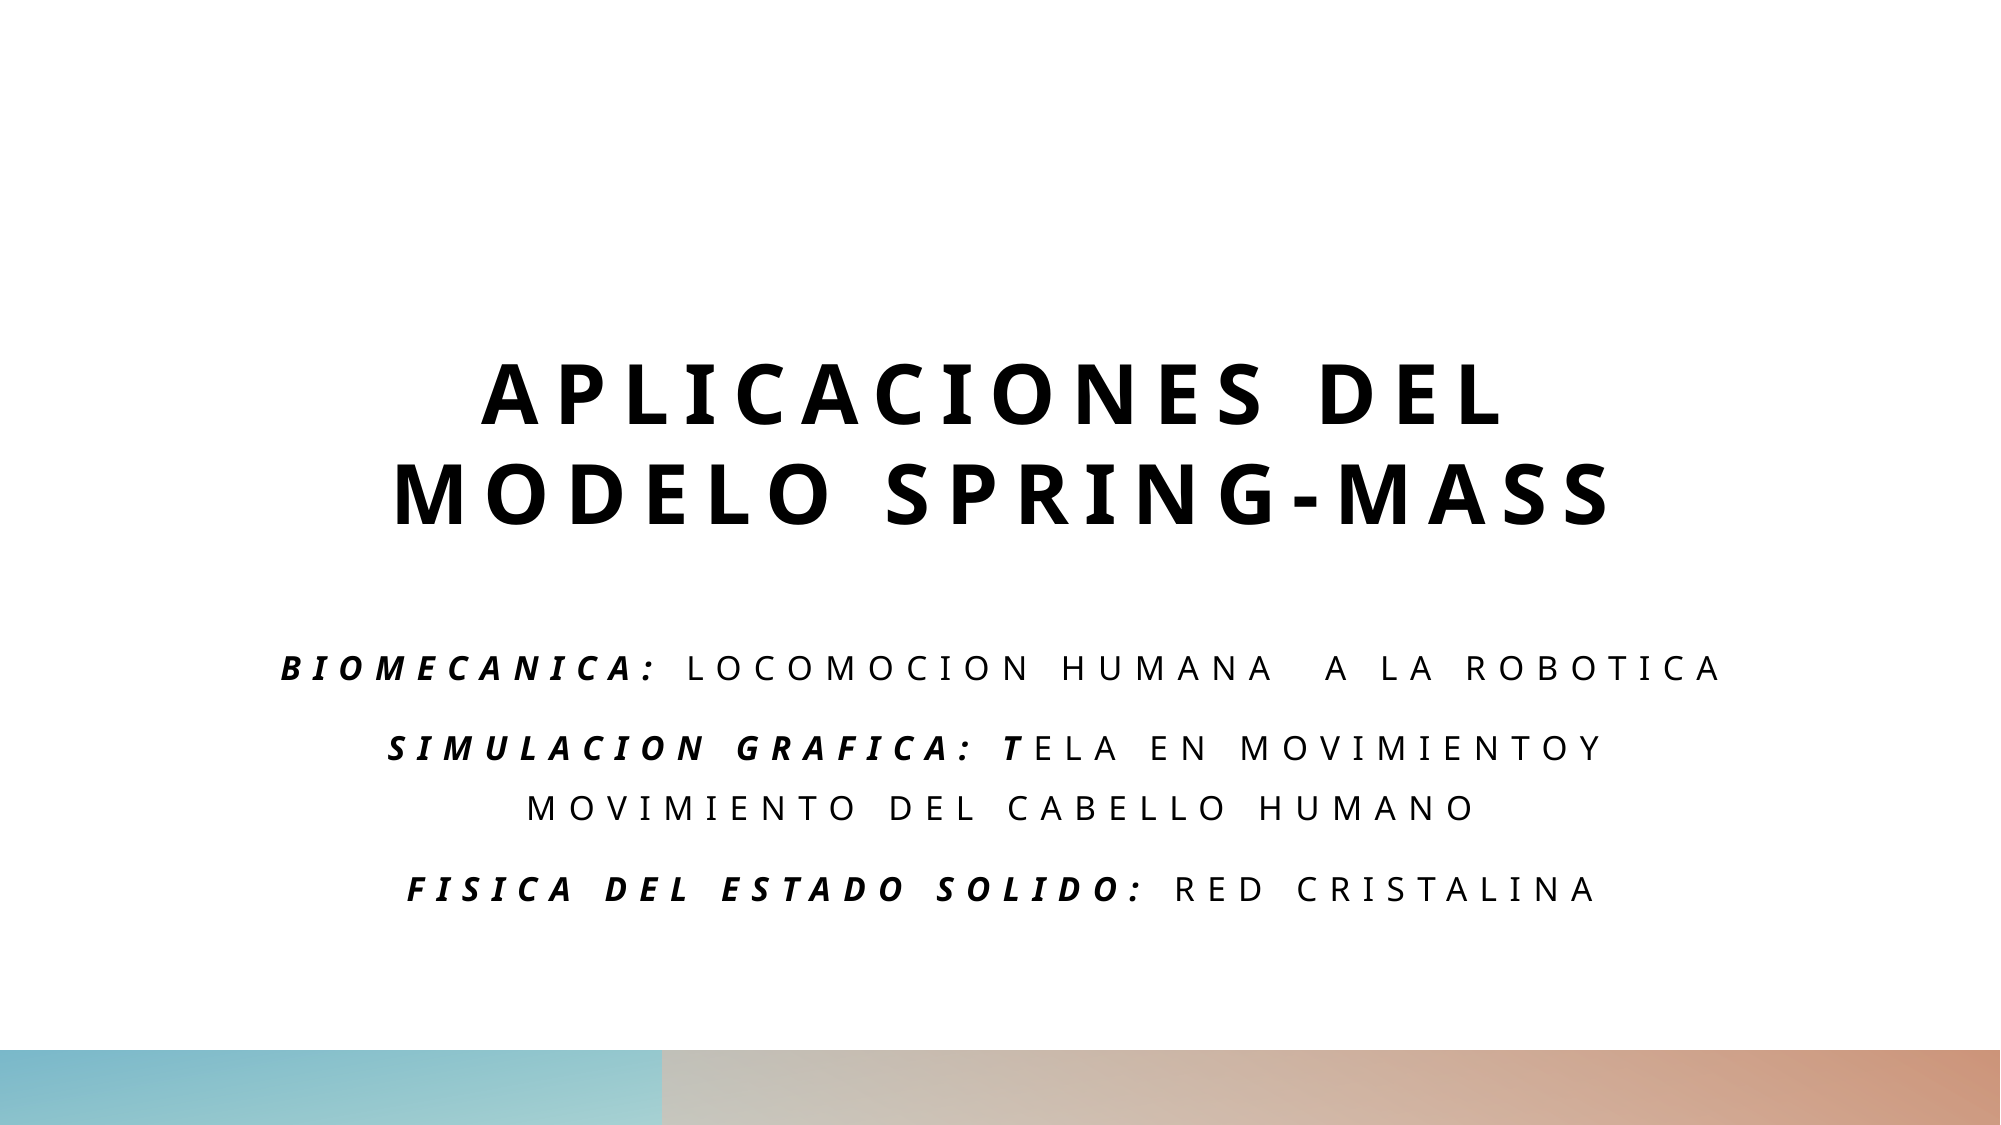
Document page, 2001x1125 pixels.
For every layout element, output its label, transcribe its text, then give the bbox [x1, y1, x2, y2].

title Aplicaciones del modelo spring-mass [249, 273, 1750, 542]
subtitle Biomecanica: locomocion humana a la robotica Simulacion grafica: tela en movimientoy movimiento del cabello humano Fisica del estado solido: red cristalina [249, 626, 1750, 1004]
